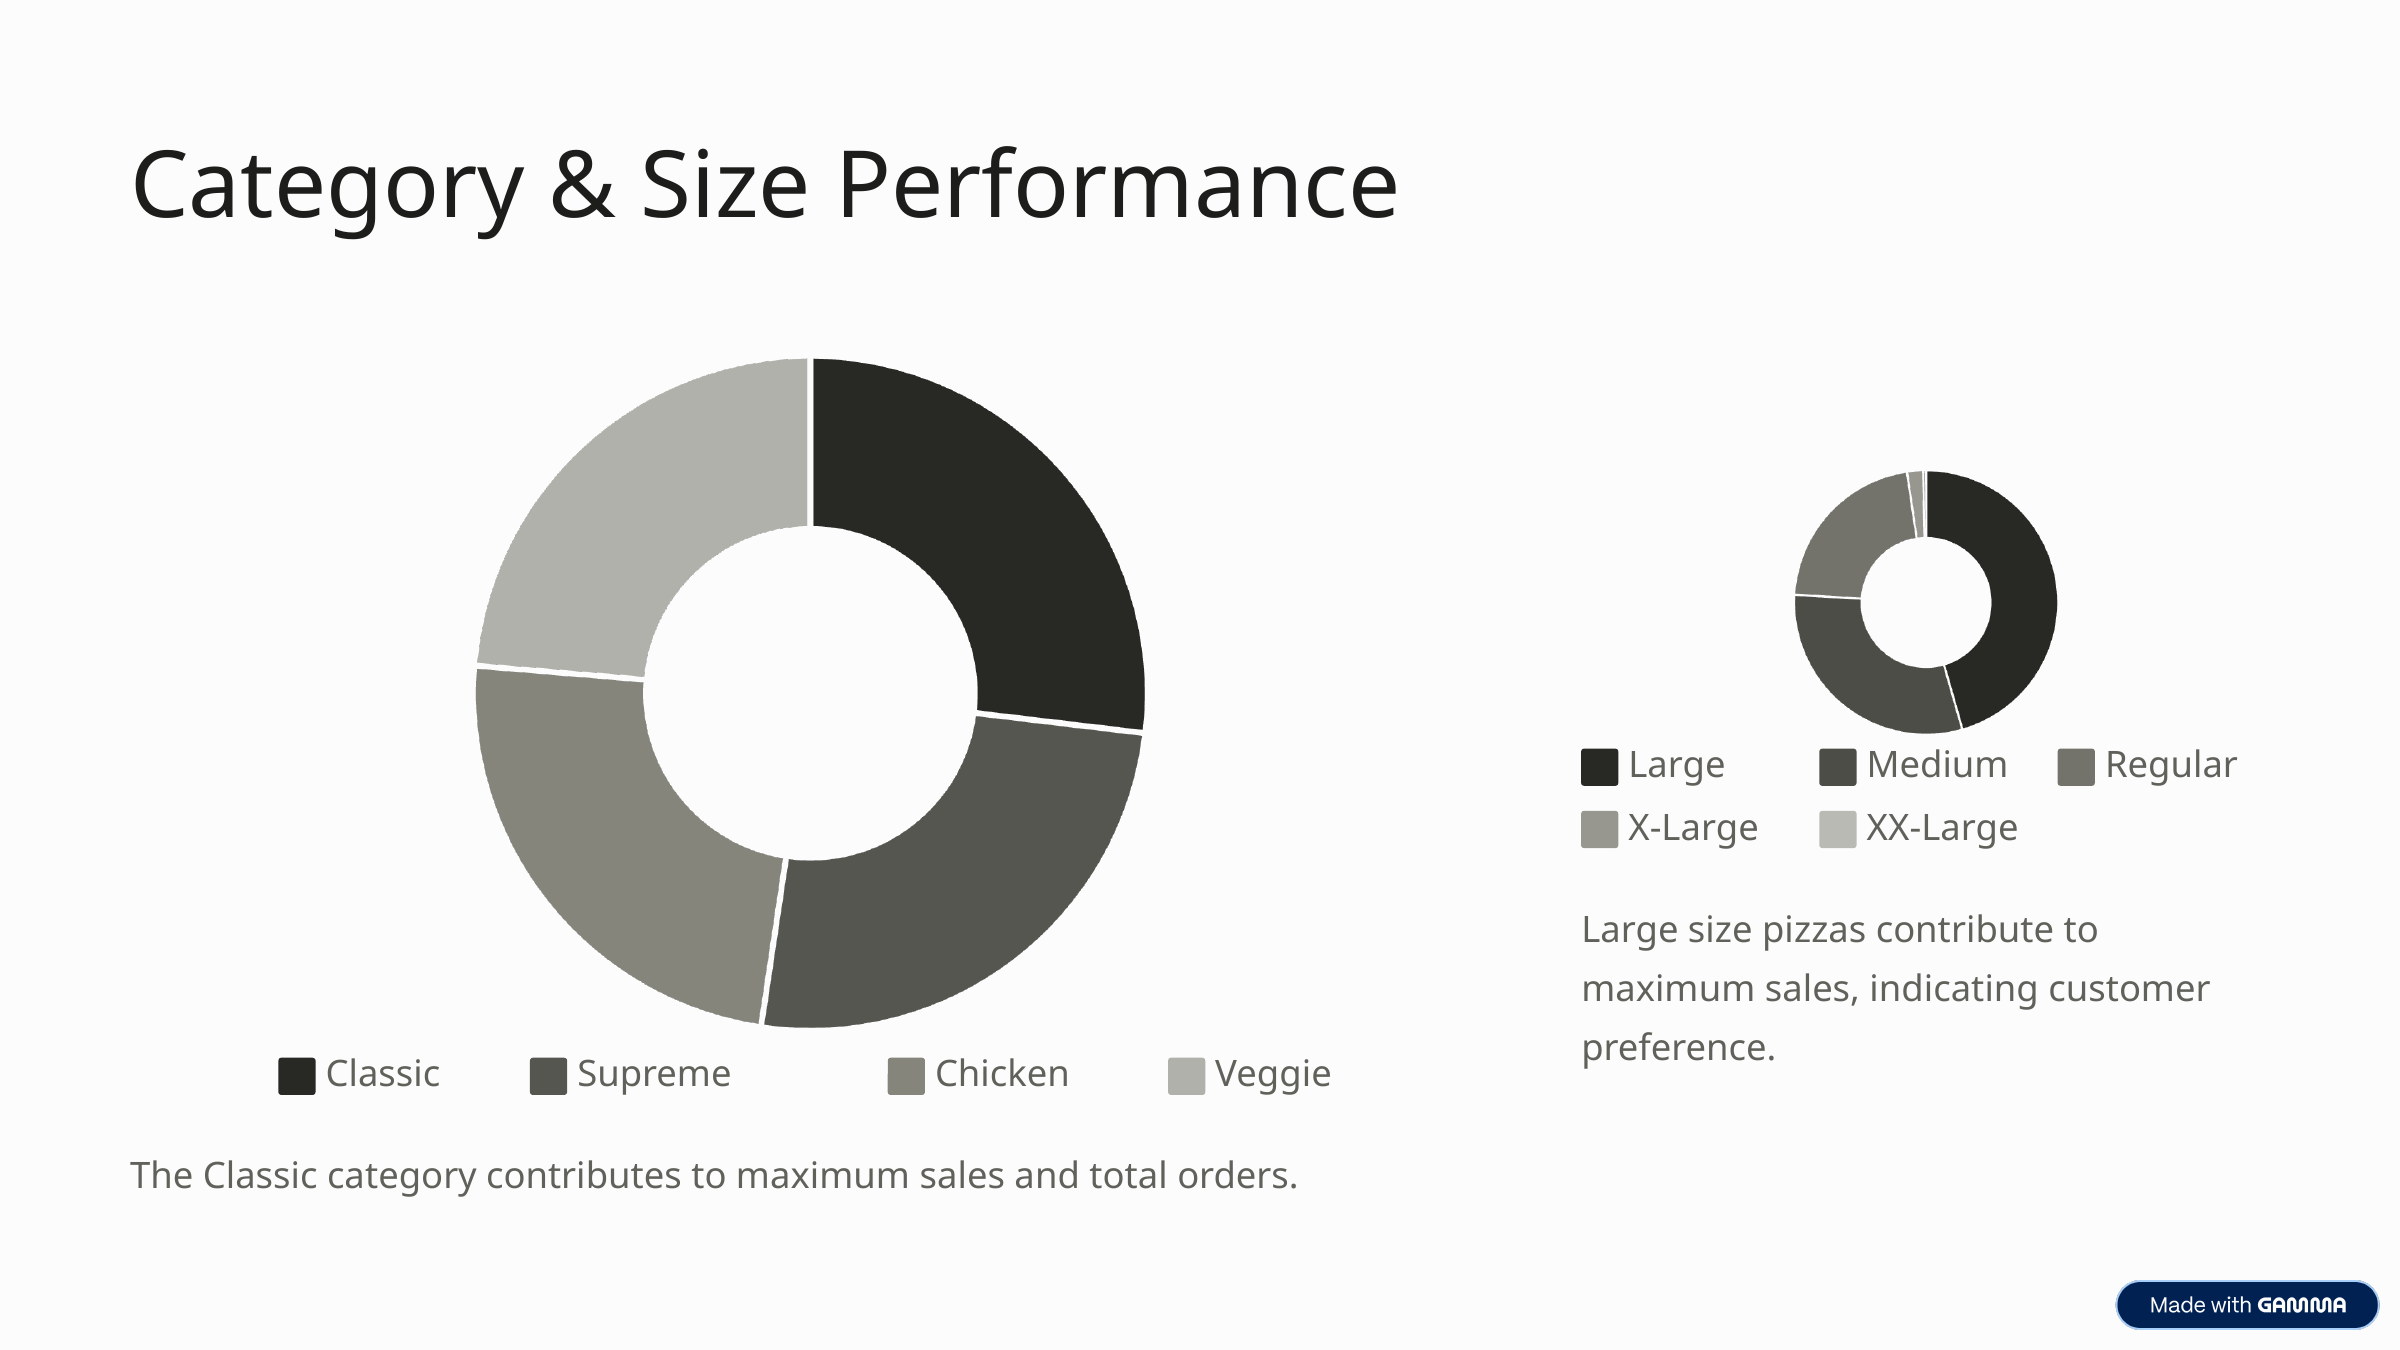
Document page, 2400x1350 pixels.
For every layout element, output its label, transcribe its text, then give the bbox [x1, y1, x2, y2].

text_box [1819, 810, 1857, 849]
text_box [1581, 810, 1619, 849]
text_box Chicken [935, 1057, 1078, 1095]
text_box [1581, 748, 1619, 786]
text_box [1819, 748, 1857, 786]
text_box Medium [1866, 748, 2015, 786]
text_box Veggie [1215, 1057, 1337, 1095]
text_box Large [1628, 748, 1730, 786]
text_box Regular [2104, 748, 2243, 786]
text_box Category & Size Performance [130, 120, 1525, 237]
text_box XX-Large [1866, 810, 2032, 849]
text_box Large size pizzas contribute to maximum sales, indicating customer preference. [1581, 889, 2271, 1069]
picture [1581, 461, 2271, 744]
picture [130, 333, 1490, 1053]
text_box [529, 1057, 568, 1095]
text_box [2057, 748, 2095, 786]
text_box Supreme [577, 1057, 744, 1095]
text_box The Classic category contributes to maximum sales and total orders. [130, 1136, 1490, 1197]
text_box Classic [325, 1057, 452, 1095]
text_box [887, 1057, 925, 1095]
text_box X-Large [1628, 810, 1771, 849]
text_box [1168, 1057, 1206, 1095]
text_box [278, 1057, 316, 1095]
picture [2106, 1271, 2389, 1339]
